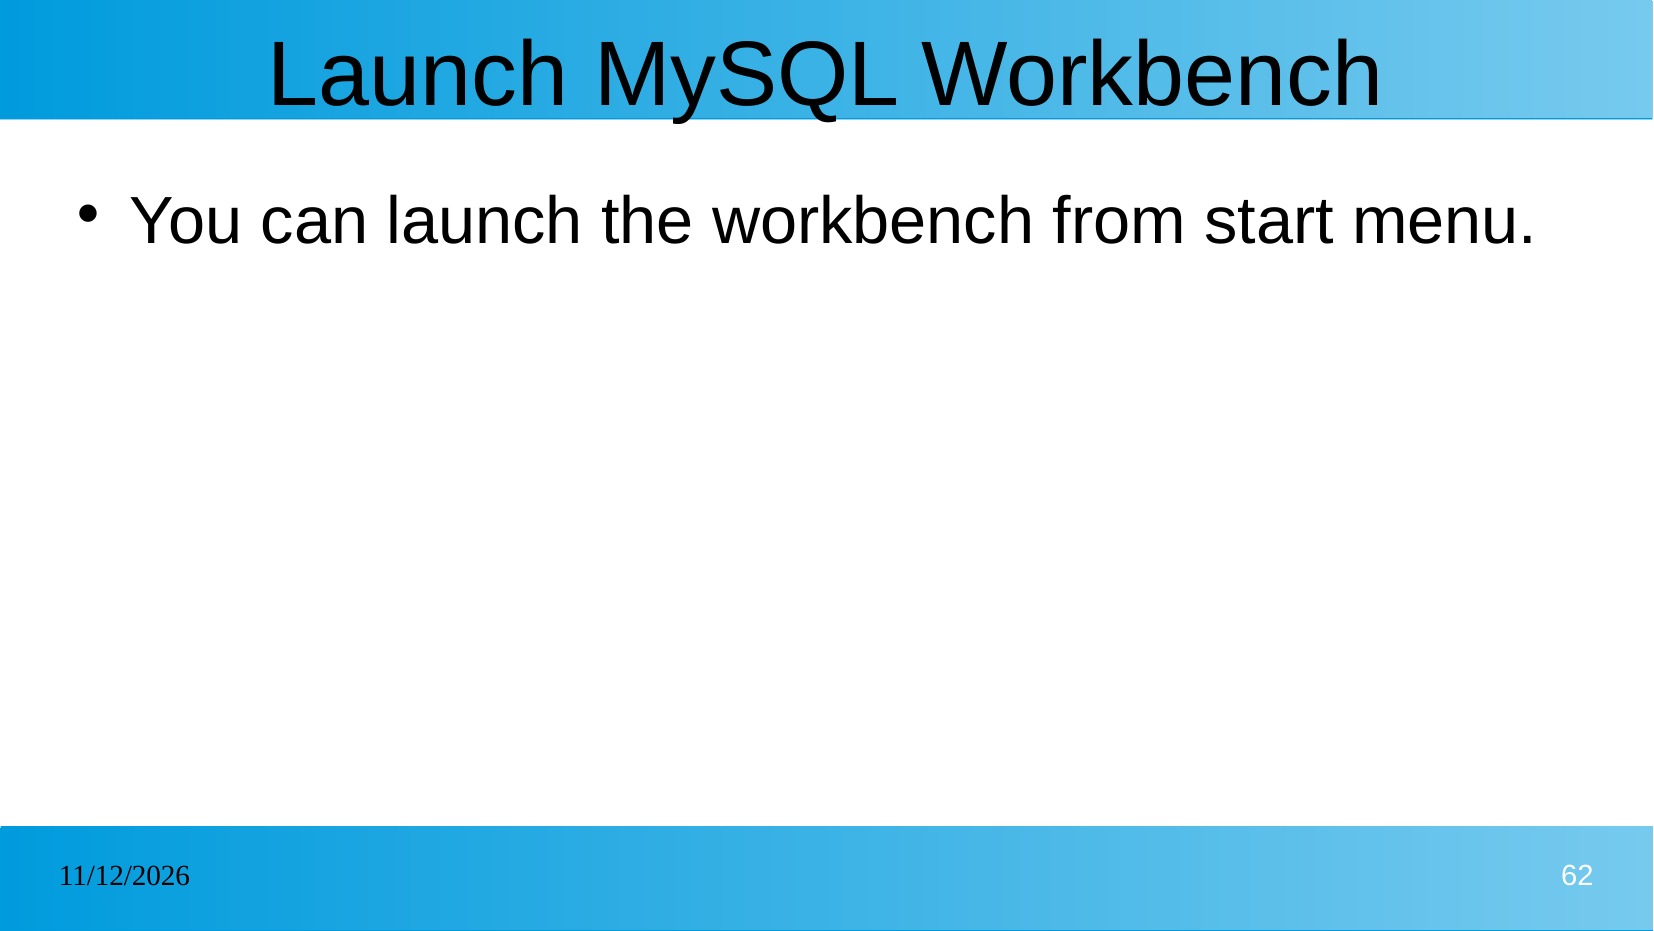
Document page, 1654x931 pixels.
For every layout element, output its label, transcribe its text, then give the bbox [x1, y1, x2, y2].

slide_number 62 [1210, 856, 1594, 915]
title Launch MySQL Workbench [59, 29, 1594, 108]
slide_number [59, 856, 443, 915]
list You can launch the workbench from start menu. [59, 177, 1594, 767]
slide_number 174 [683, 108, 695, 117]
